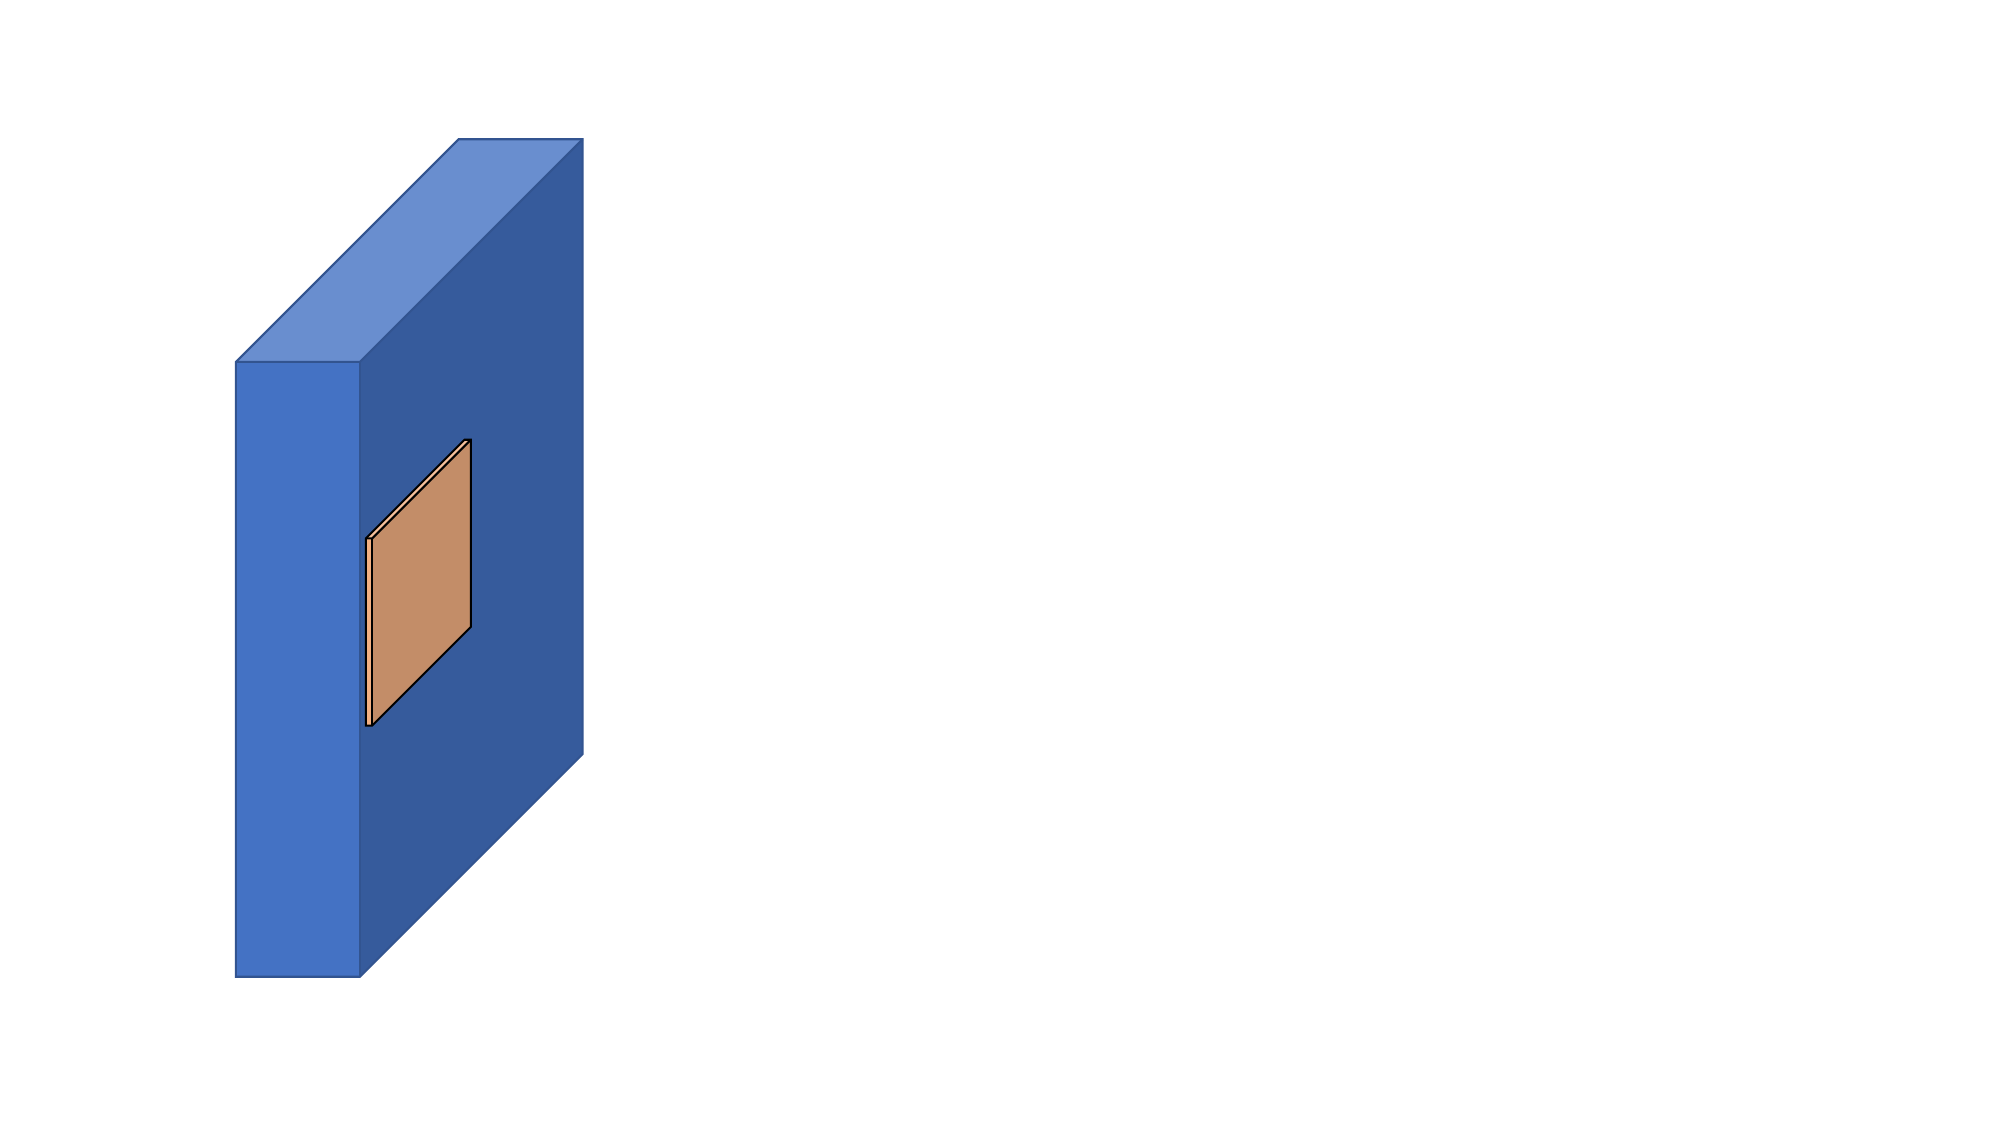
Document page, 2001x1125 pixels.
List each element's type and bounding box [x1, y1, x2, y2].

text_box [234, 138, 584, 978]
